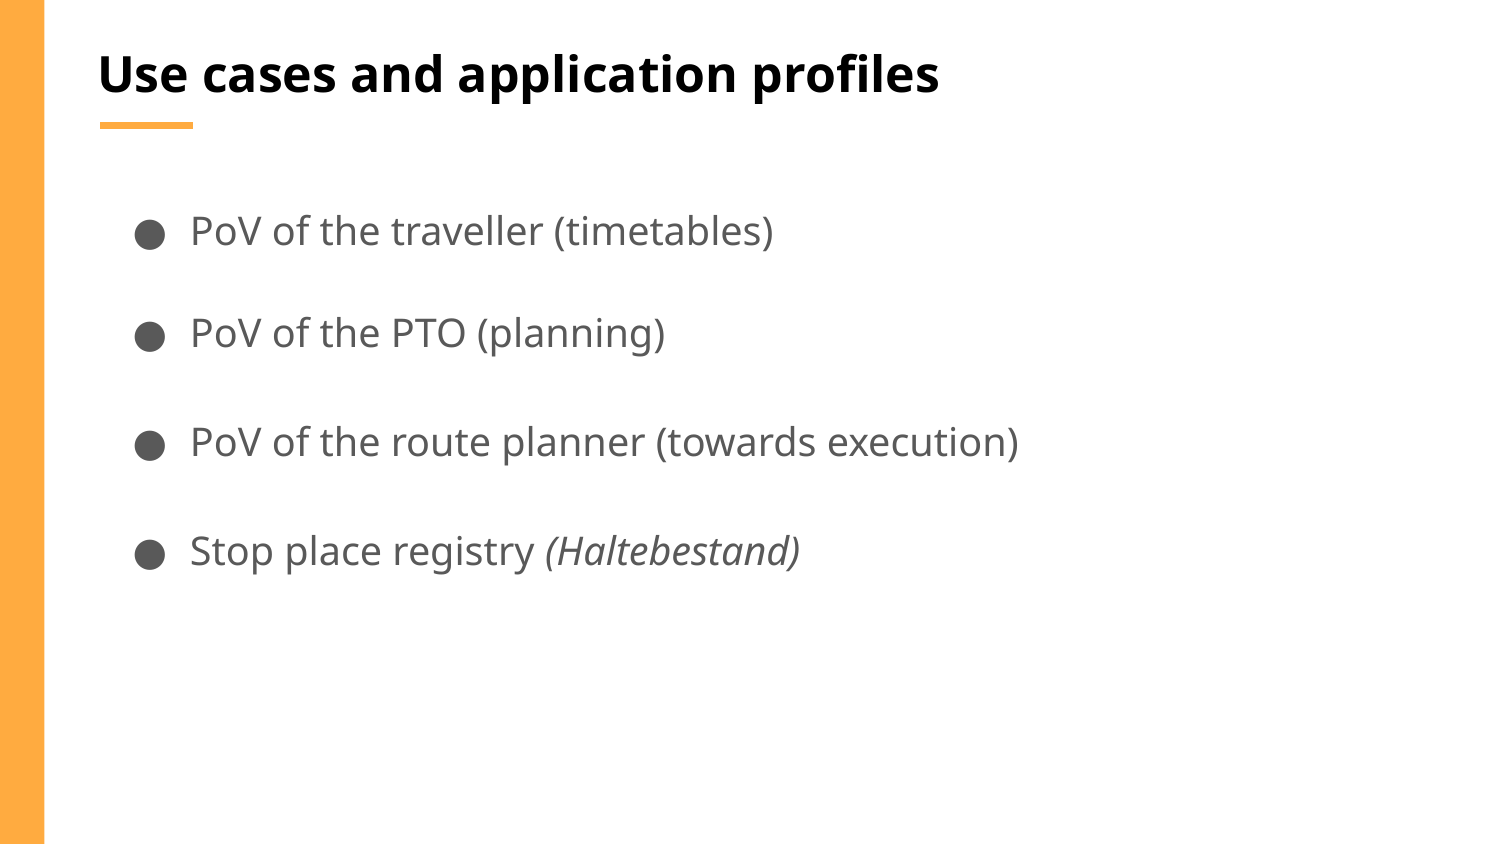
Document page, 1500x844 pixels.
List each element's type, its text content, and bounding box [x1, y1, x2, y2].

list PoV of the traveller (timetables) PoV of the PTO (planning) PoV of the route planner (towards execution) Stop place registry (Haltebestand) [100, 183, 1498, 745]
text_box Use cases and application profiles [82, 27, 1246, 101]
text_box [0, 0, 45, 844]
